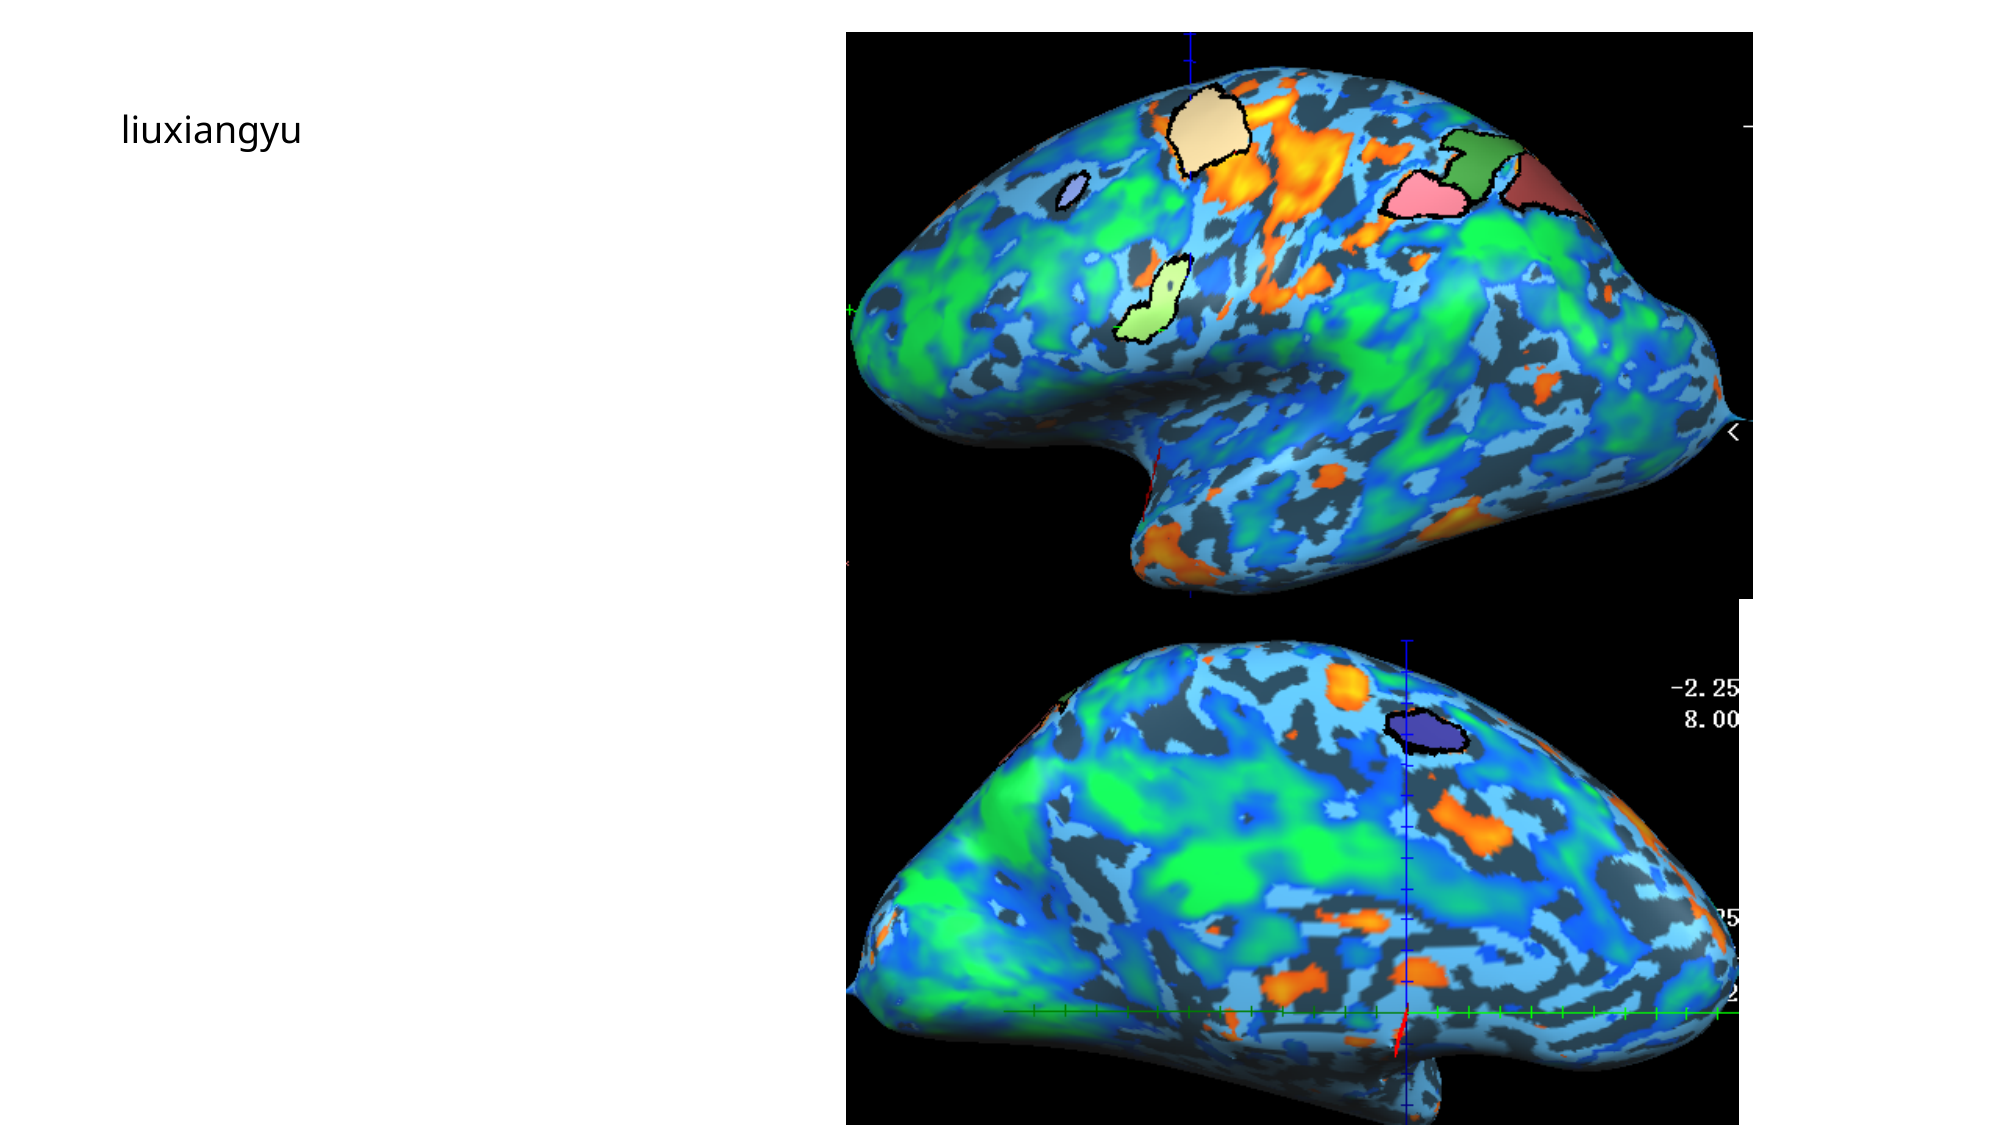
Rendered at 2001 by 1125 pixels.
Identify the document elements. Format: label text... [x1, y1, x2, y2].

text_box liuxiangyu [106, 99, 318, 159]
picture [846, 32, 1753, 1125]
